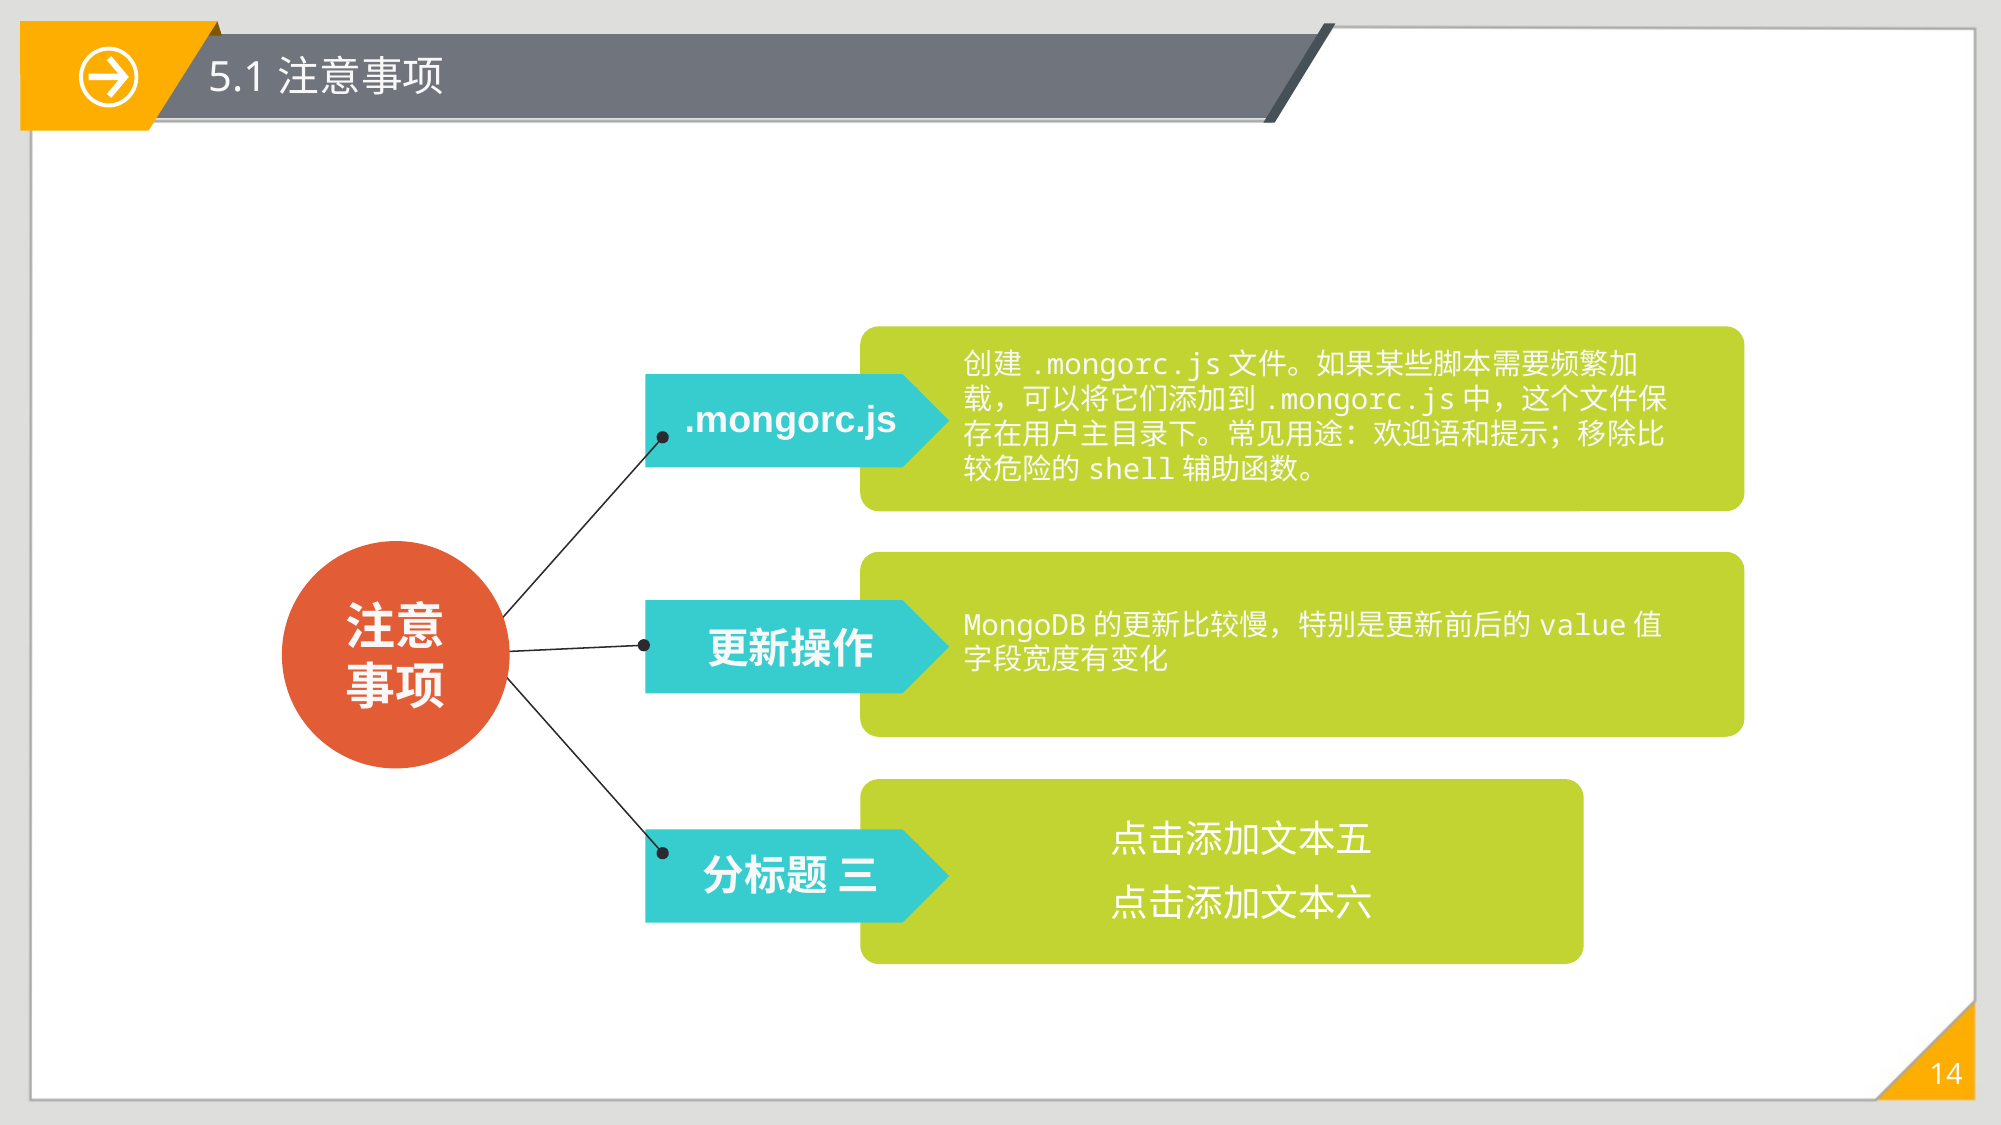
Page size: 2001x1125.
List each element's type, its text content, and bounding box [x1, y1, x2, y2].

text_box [859, 778, 1584, 965]
text_box 注意事项 [281, 541, 510, 769]
picture [0, 0, 2001, 1125]
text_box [859, 551, 1745, 738]
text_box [645, 829, 950, 923]
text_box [645, 373, 950, 468]
text_box [508, 677, 643, 830]
text_box 5.1注意事项 [193, 42, 460, 108]
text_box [859, 326, 1745, 512]
text_box [510, 641, 639, 653]
text_box [79, 46, 139, 108]
text_box [503, 462, 639, 618]
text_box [645, 599, 950, 694]
